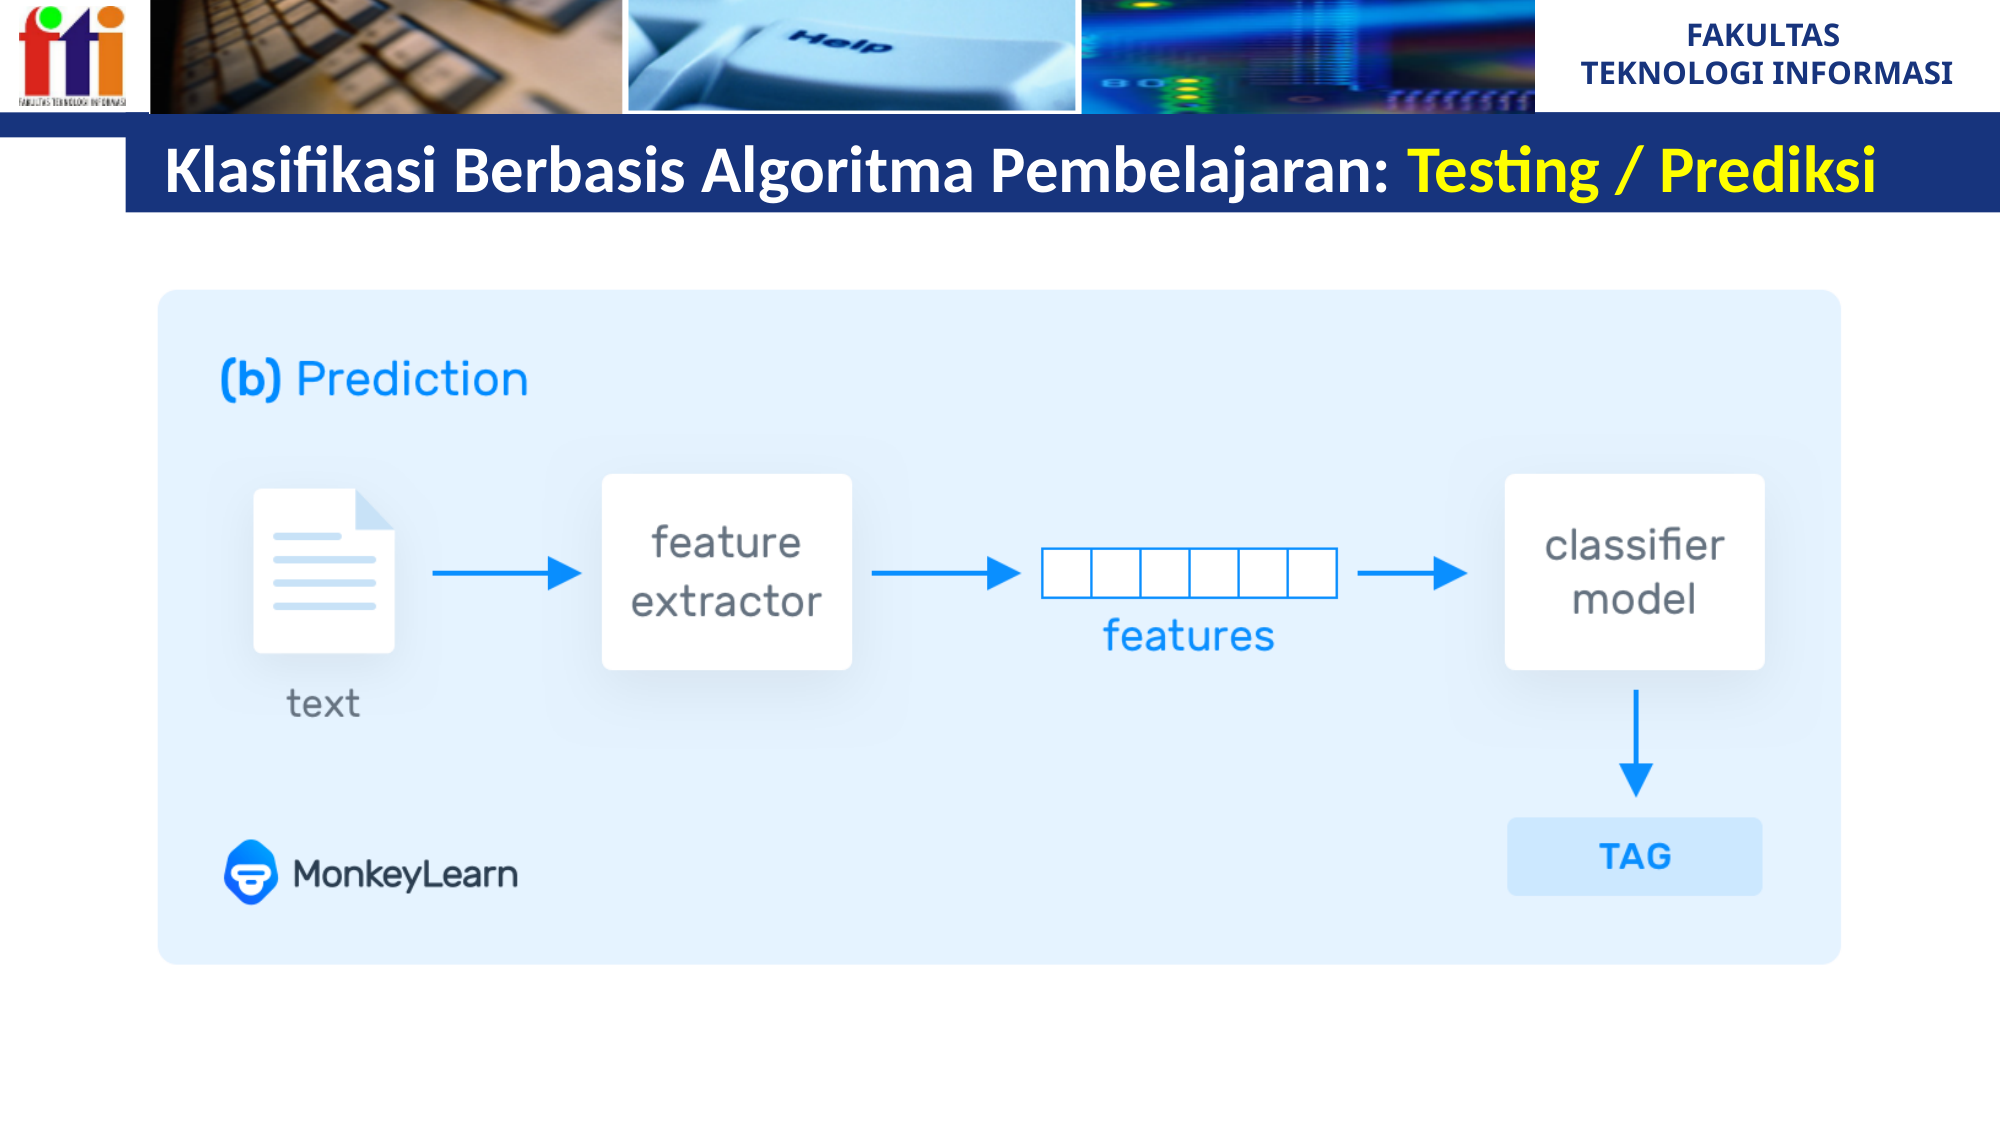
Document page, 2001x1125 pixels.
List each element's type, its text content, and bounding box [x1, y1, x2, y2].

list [99, 231, 1901, 1032]
title Klasifikasi Berbasis Algoritma Pembelajaran: Testing / Prediksi [149, 119, 1934, 213]
picture [149, 0, 1535, 114]
picture [19, 6, 126, 106]
